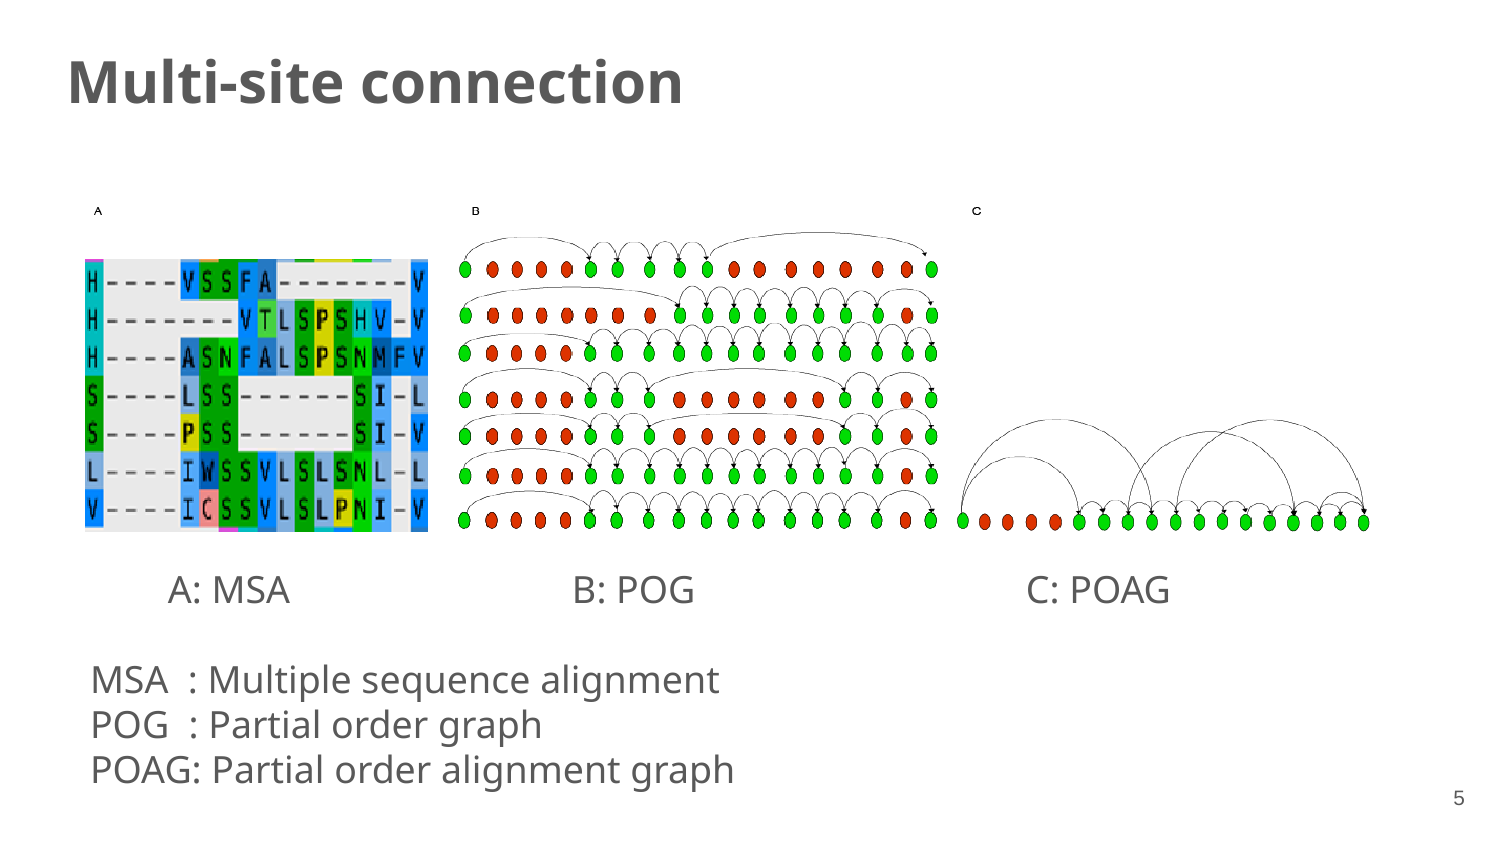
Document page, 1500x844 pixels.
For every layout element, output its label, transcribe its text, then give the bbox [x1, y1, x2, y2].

text_box A: MSA B: POG C: POAG MSA : Multiple sequence alignment POG : Partial order graph POAG: Partial order alignment graph [74, 550, 1368, 797]
title Multi-site connection [51, 29, 1449, 124]
slide_number 5 [1389, 764, 1480, 830]
picture [85, 103, 1379, 624]
